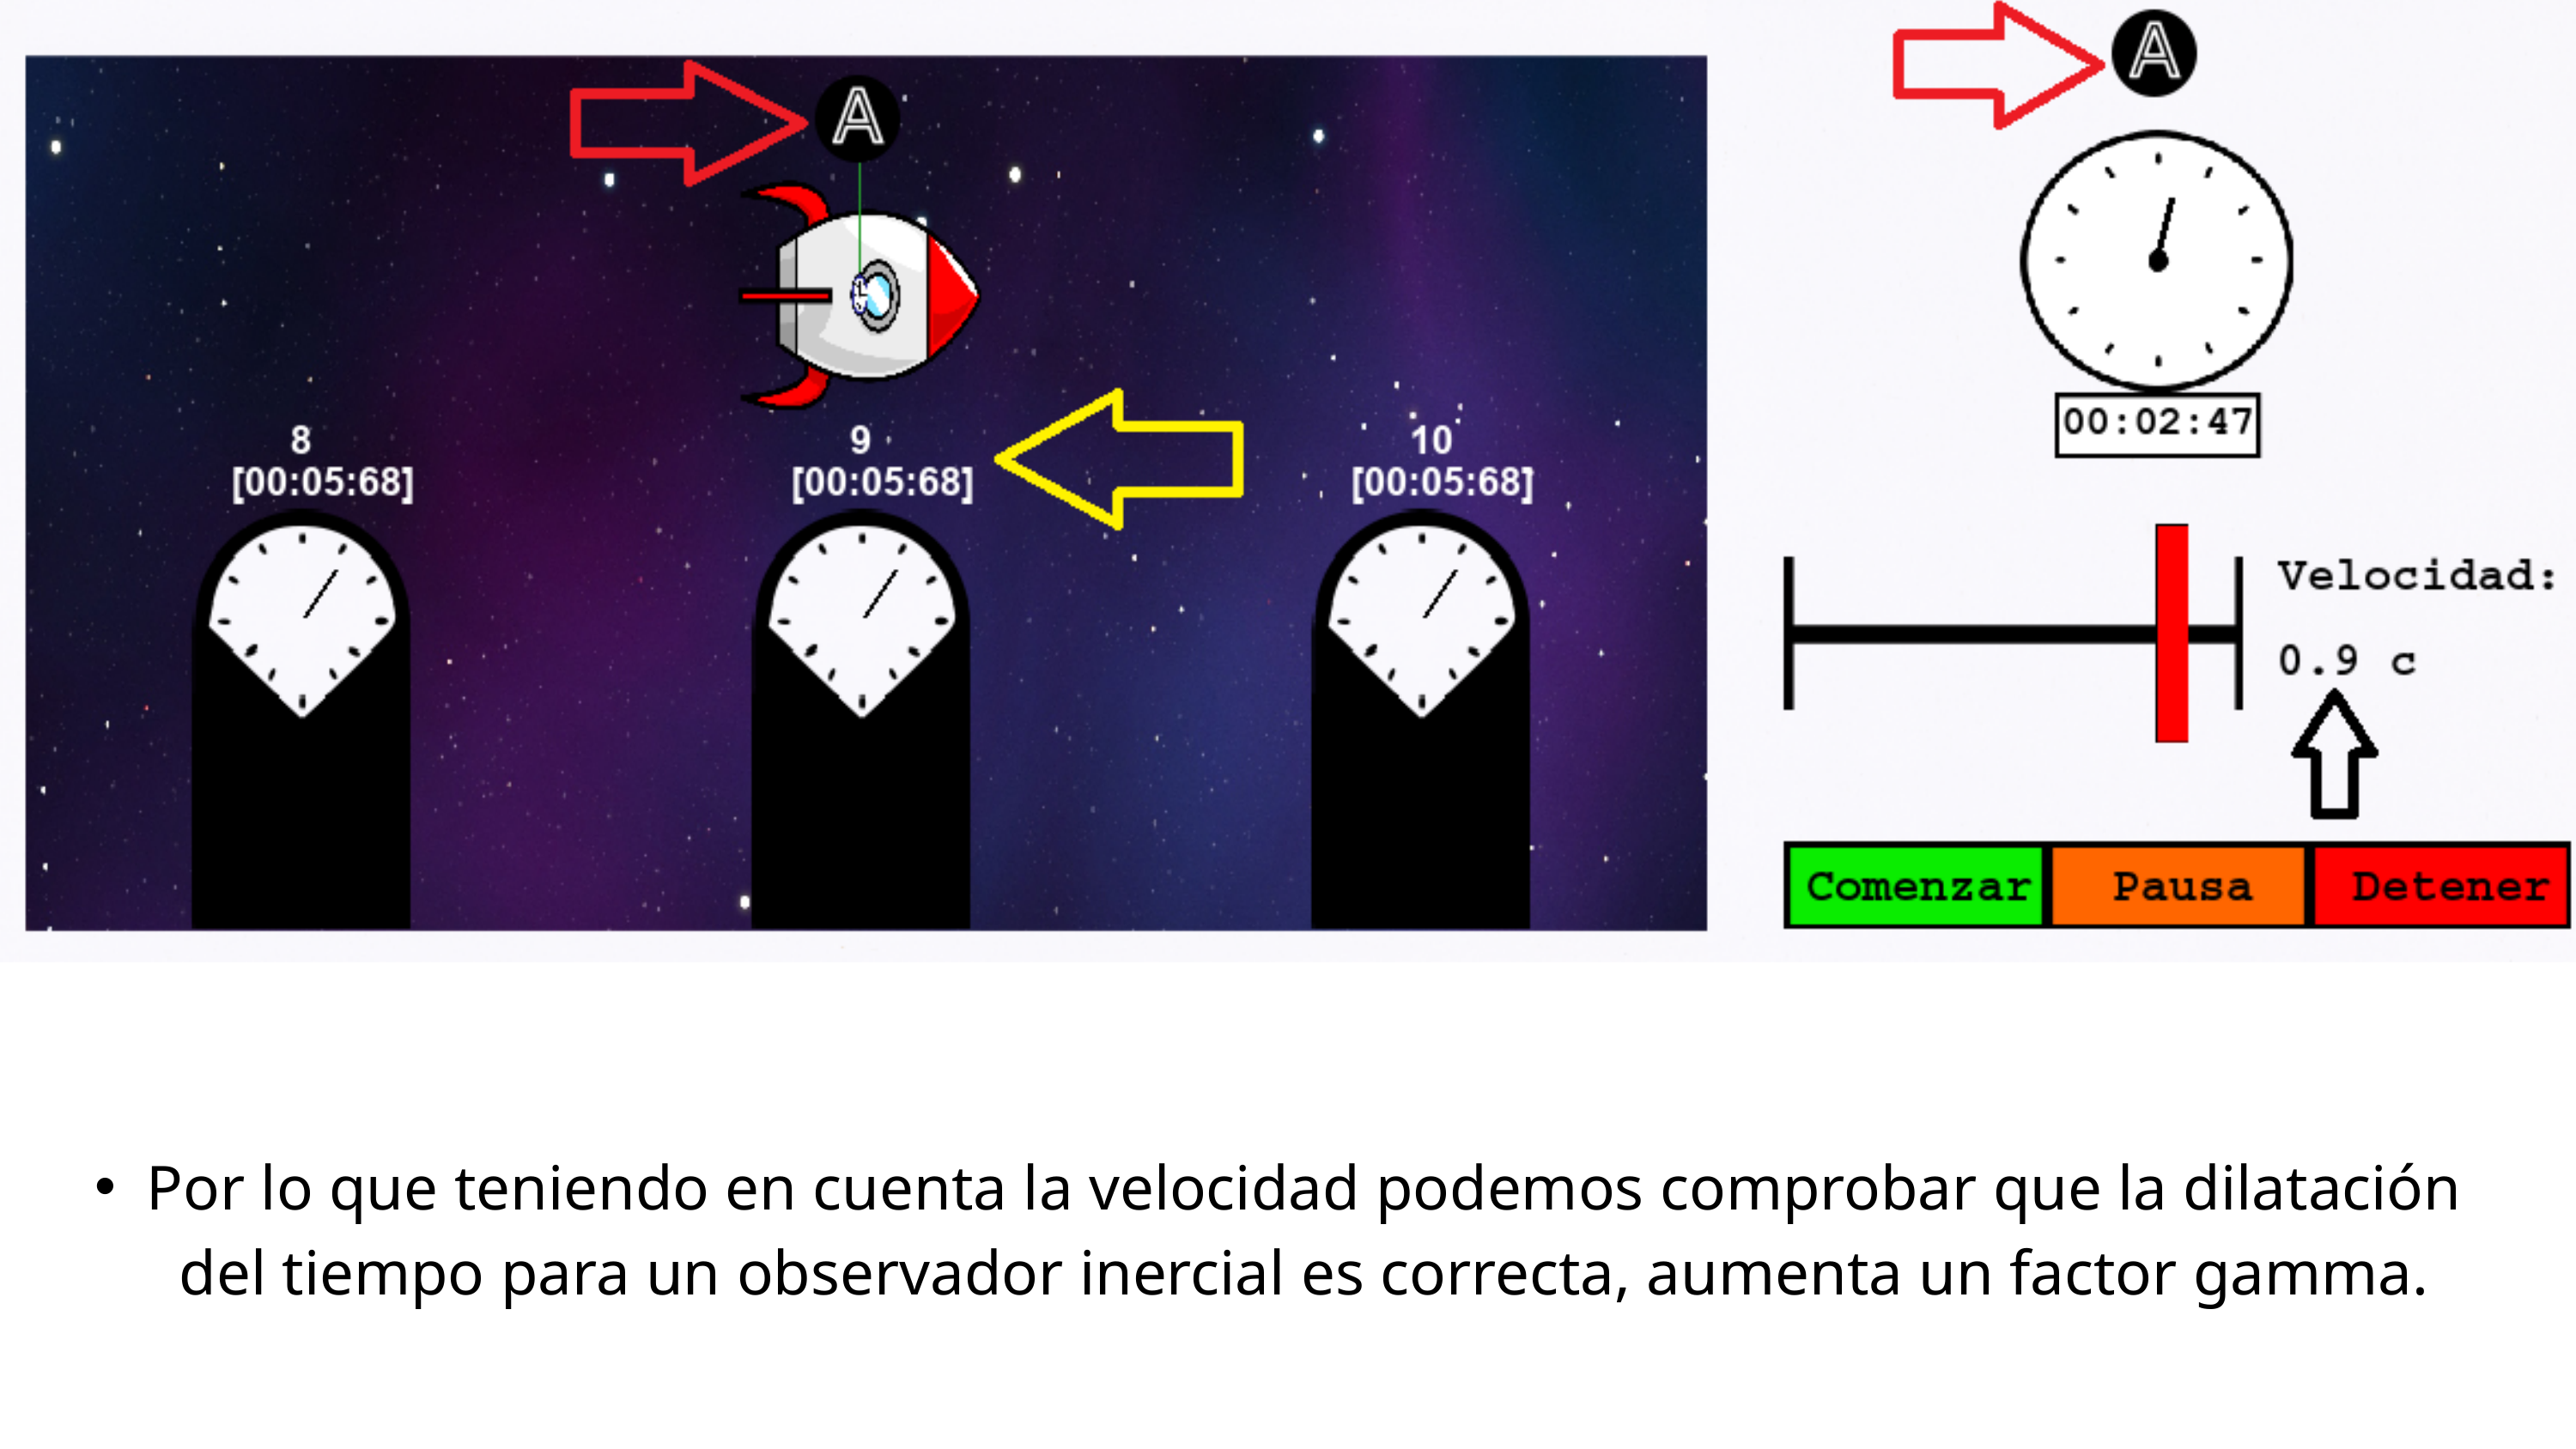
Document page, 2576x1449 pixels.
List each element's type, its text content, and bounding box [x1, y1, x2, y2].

text_box [0, 0, 2576, 962]
text_box Por lo que teniendo en cuenta la velocidad podemos comprobar que la dilatación del tiempo para un observador inercial es correcta, aumenta un factor gamma. [0, 1137, 2507, 1307]
